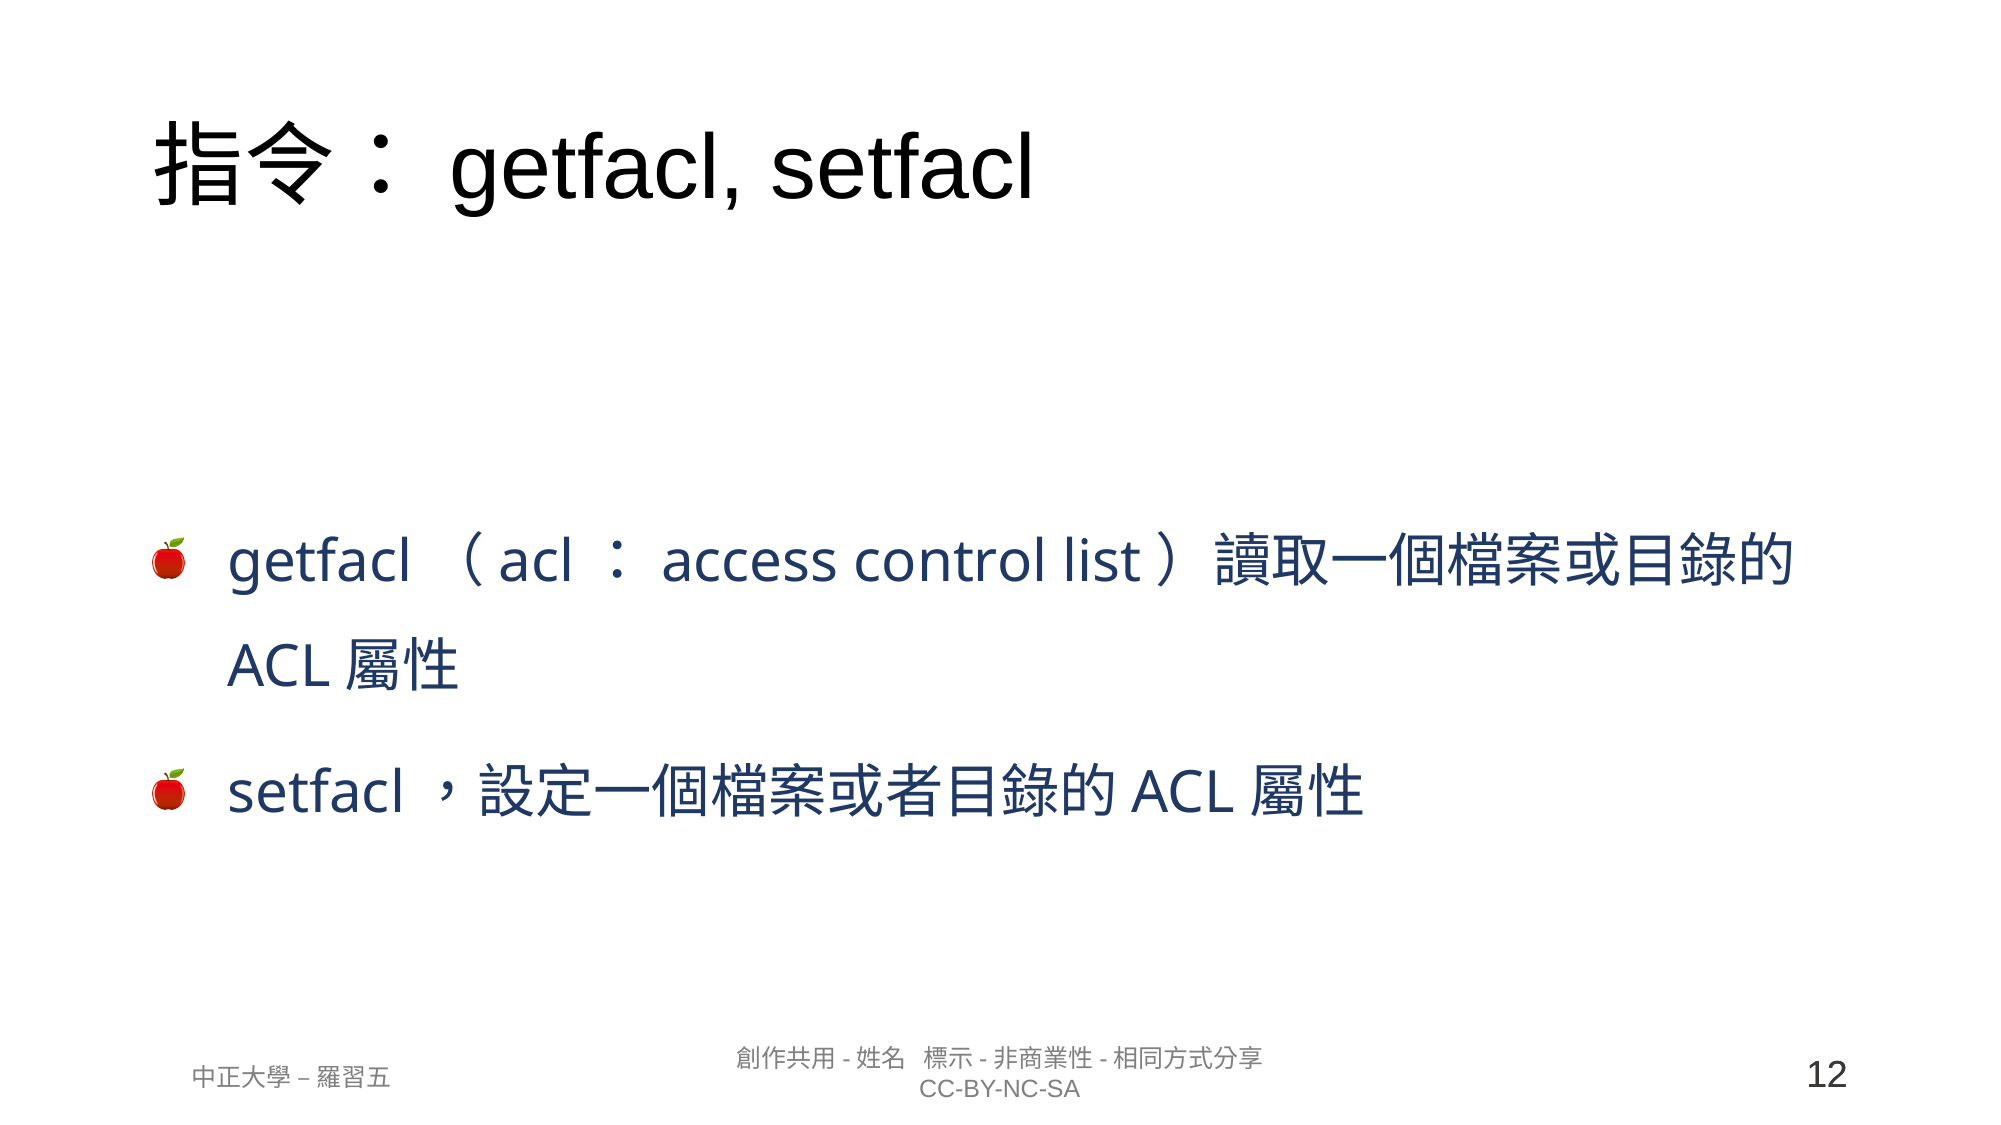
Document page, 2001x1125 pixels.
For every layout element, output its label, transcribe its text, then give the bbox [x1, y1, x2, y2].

picture [152, 537, 194, 579]
picture [152, 768, 194, 810]
list getfacl（acl：access control list）讀取一個檔案或目錄的ACL屬性 setfacl，設定一個檔案或者目錄的ACL屬性 [137, 299, 1863, 1014]
title 指令：getfacl, setfacl [137, 59, 1863, 278]
